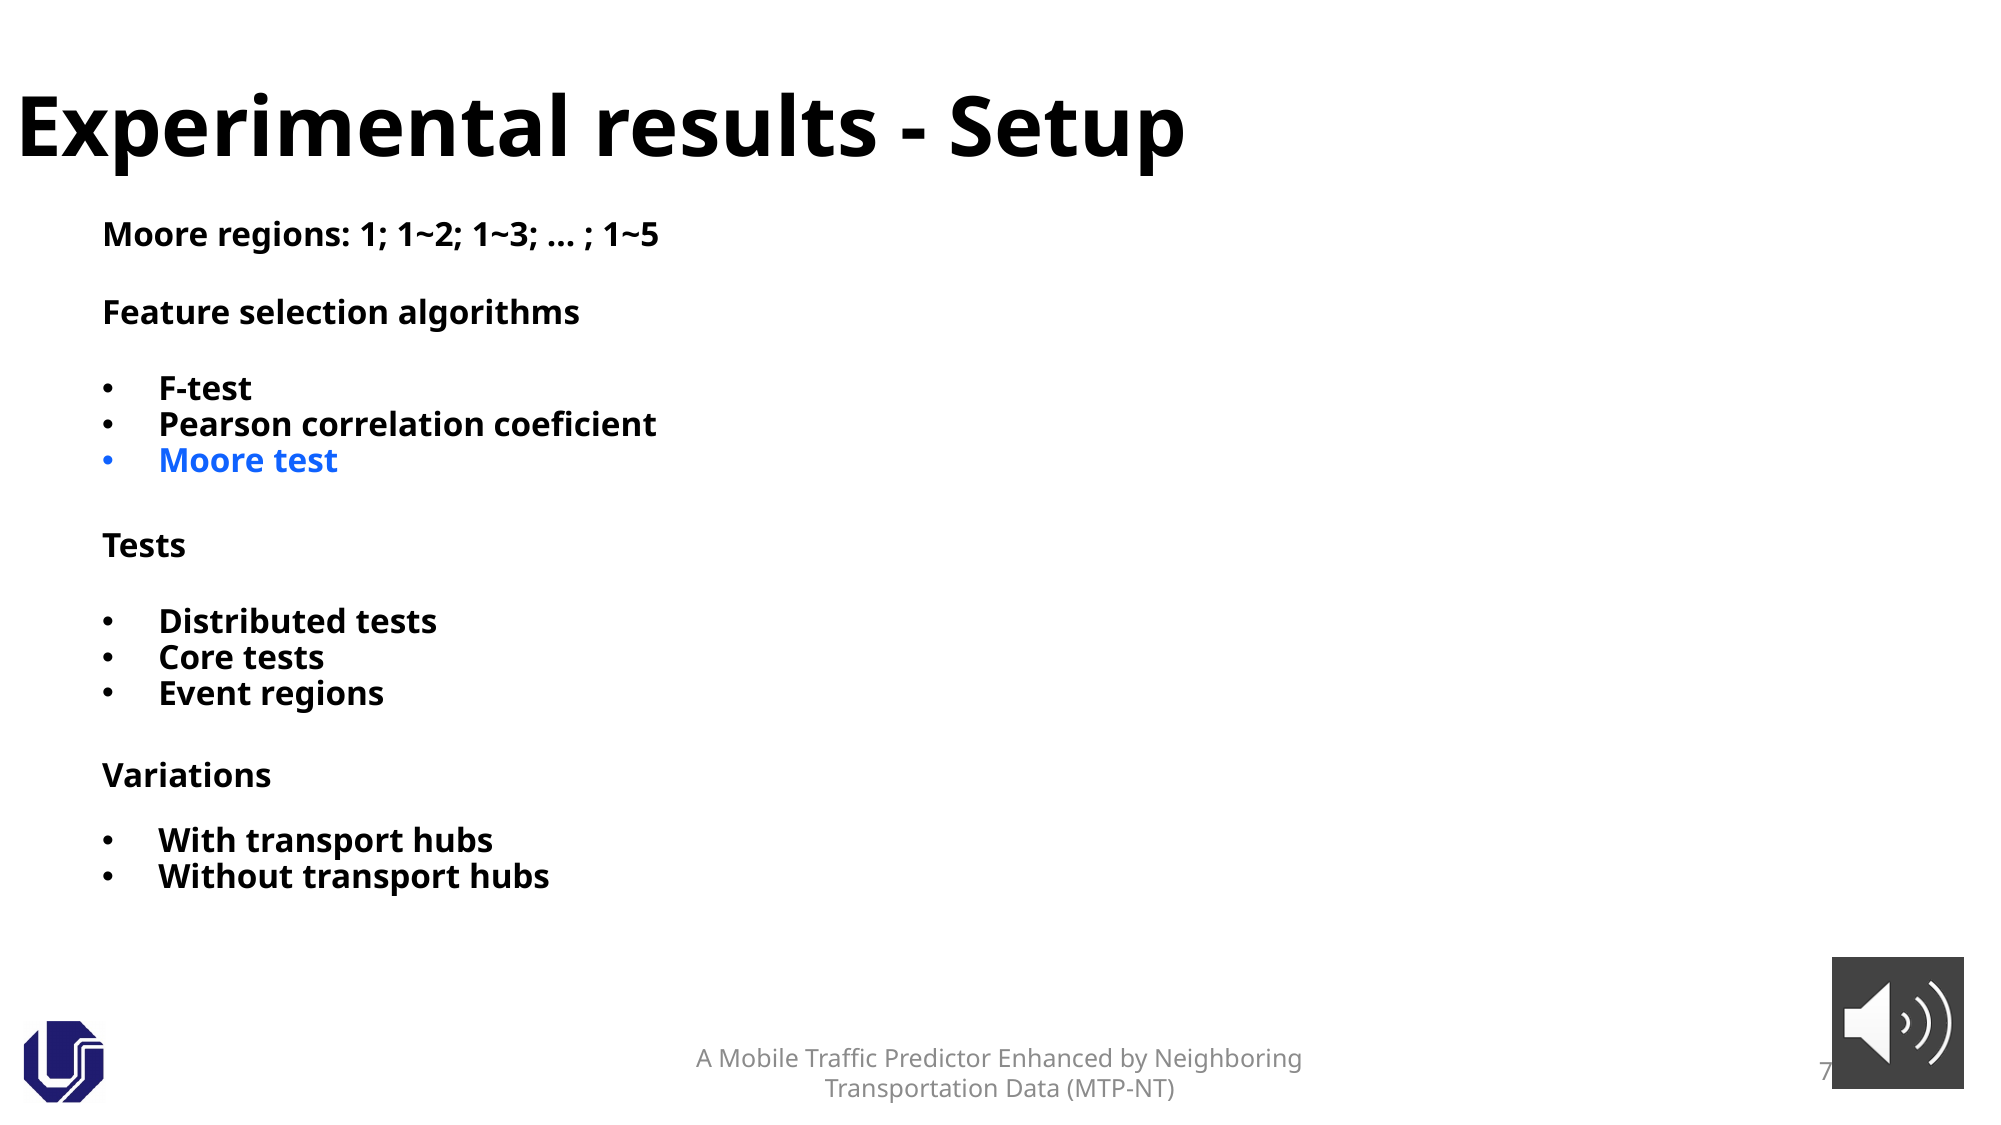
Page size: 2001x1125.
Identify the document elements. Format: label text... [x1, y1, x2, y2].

footer A Mobile Traffic Predictor Enhanced by Neighboring Transportation Data (MTP-NT) [662, 1042, 1338, 1103]
text_box With transport hubs Without transport hubs [87, 816, 1840, 955]
picture [23, 1021, 106, 1103]
text_box Variations [87, 751, 1840, 812]
text_box Experimental results - Setup [0, 17, 1978, 230]
text_box F-test Pearson correlation coeficient Moore test [87, 364, 1840, 503]
text_box Feature selection algorithms [87, 288, 1840, 349]
slide_number 77 [1412, 1042, 1863, 1103]
title Moore regions: 1; 1~2; 1~3; … ; 1~5 [87, 230, 1840, 288]
text_box Tests [87, 521, 1840, 581]
picture [1831, 956, 1965, 1090]
text_box Distributed tests Core tests Event regions [87, 597, 1840, 736]
